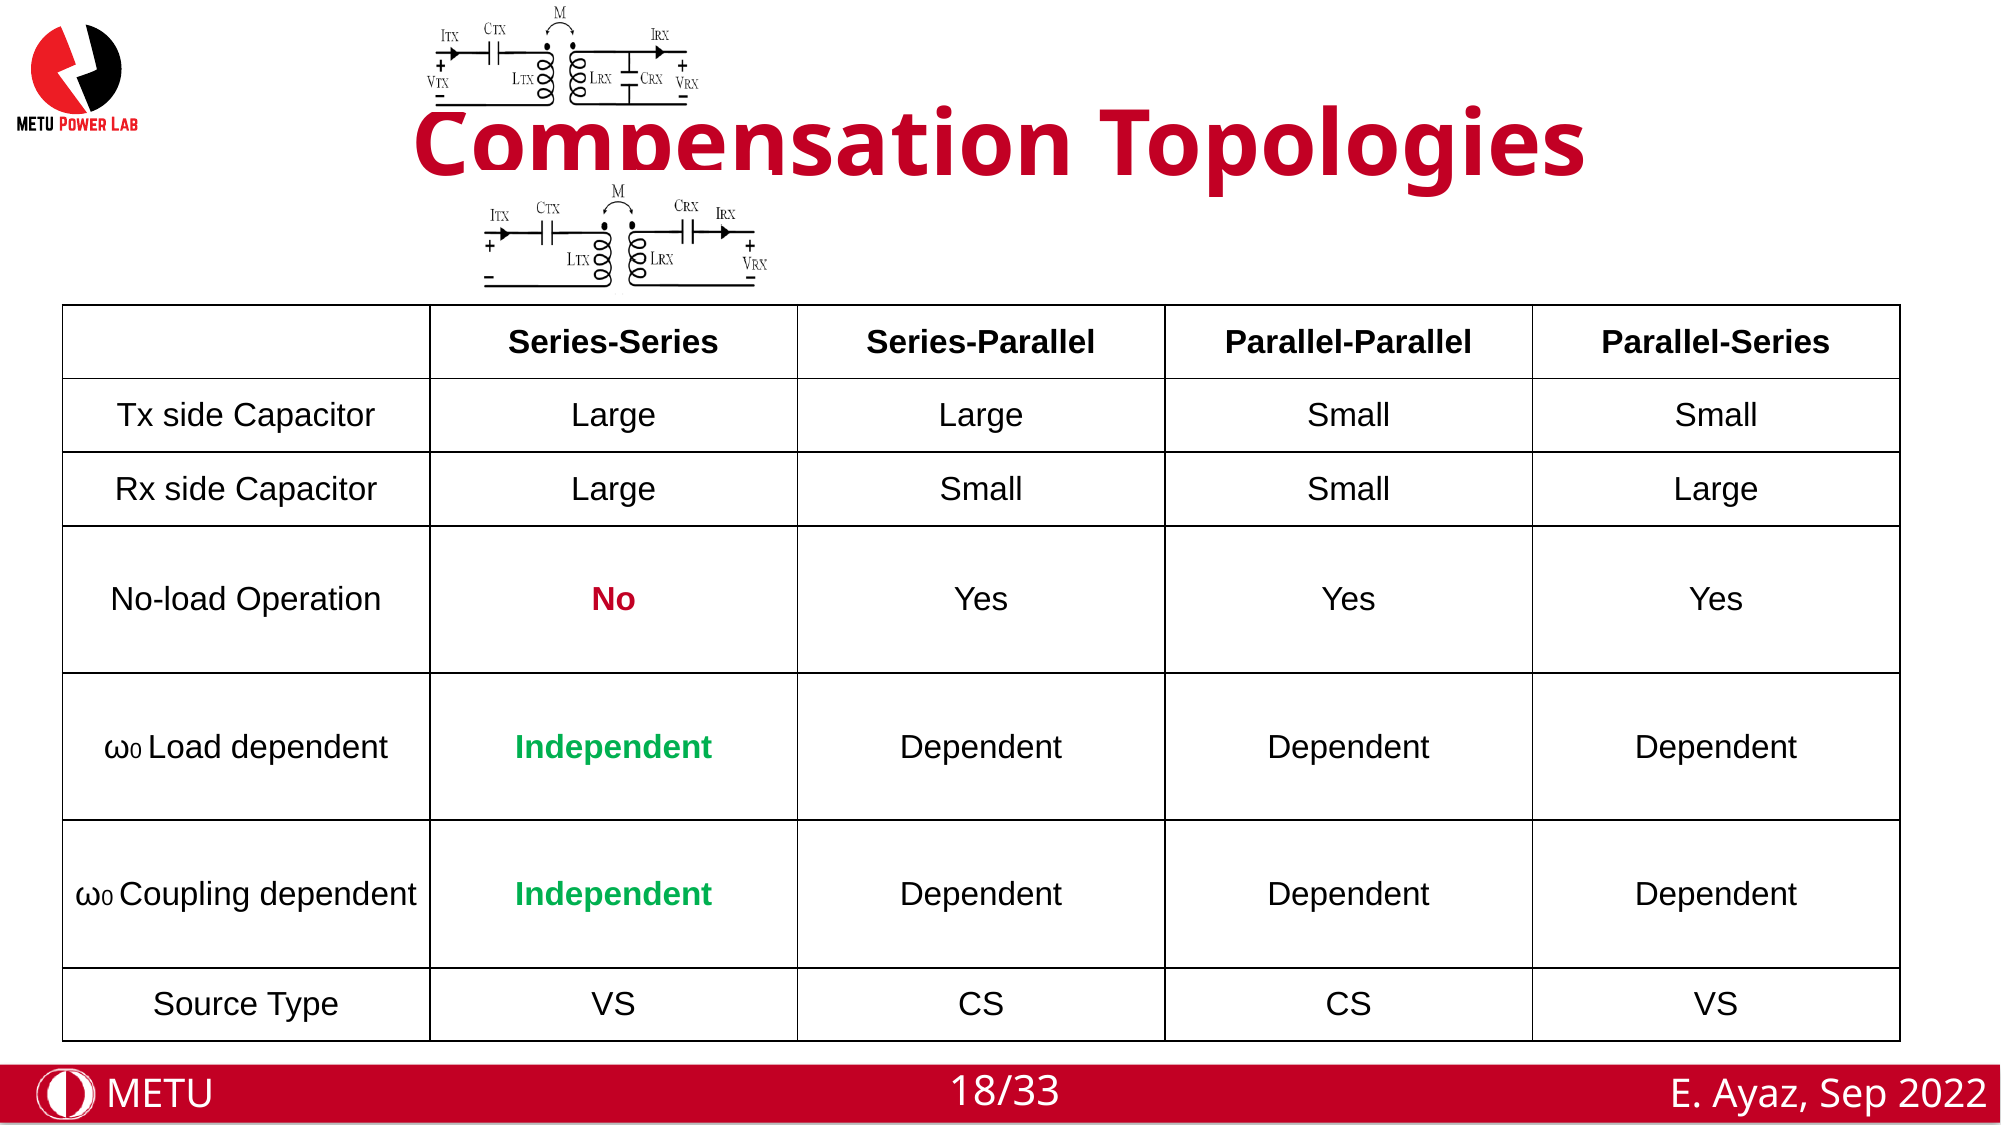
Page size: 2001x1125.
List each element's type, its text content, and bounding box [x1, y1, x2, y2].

table_cell Source Type [63, 969, 429, 1040]
table_cell Large [1533, 453, 1899, 525]
table_cell Dependent [798, 674, 1164, 819]
table_cell Dependent [798, 821, 1164, 967]
table_cell ω0 Load dependent [63, 674, 429, 819]
table_cell ω0 Coupling dependent [63, 821, 429, 967]
picture [474, 170, 773, 295]
table_cell Dependent [1533, 674, 1899, 819]
table_cell Dependent [1166, 821, 1532, 967]
table_cell Small [1166, 379, 1532, 451]
table_cell VS [1533, 969, 1899, 1040]
table_cell Yes [1533, 527, 1899, 672]
table_cell Independent [431, 821, 797, 967]
table_cell Large [431, 453, 797, 525]
table_cell CS [1166, 969, 1532, 1040]
table_cell Independent [431, 674, 797, 819]
table_cell Yes [1166, 527, 1532, 672]
table_header Parallel-Series [1533, 306, 1899, 378]
table_header [63, 306, 429, 378]
picture [416, 0, 715, 112]
table_cell Small [798, 453, 1164, 525]
table_header Series-Parallel [798, 306, 1164, 378]
title Compensation Topologies [99, 45, 1900, 233]
table_cell No-load Operation [63, 527, 429, 672]
table_cell Large [798, 379, 1164, 451]
table_cell Large [431, 379, 797, 451]
table_header Parallel-Parallel [1166, 306, 1532, 378]
table_cell Rx side Capacitor [63, 453, 429, 525]
table_cell No [431, 527, 797, 672]
table_cell Yes [798, 527, 1164, 672]
table_cell VS [431, 969, 797, 1040]
table_cell CS [798, 969, 1164, 1040]
table_cell Small [1533, 379, 1899, 451]
table_cell Small [1166, 453, 1532, 525]
table_cell Dependent [1166, 674, 1532, 819]
table_cell Tx side Capacitor [63, 379, 429, 451]
picture [30, 1068, 99, 1120]
table_cell Dependent [1533, 821, 1899, 967]
table_header Series-Series [431, 306, 797, 378]
